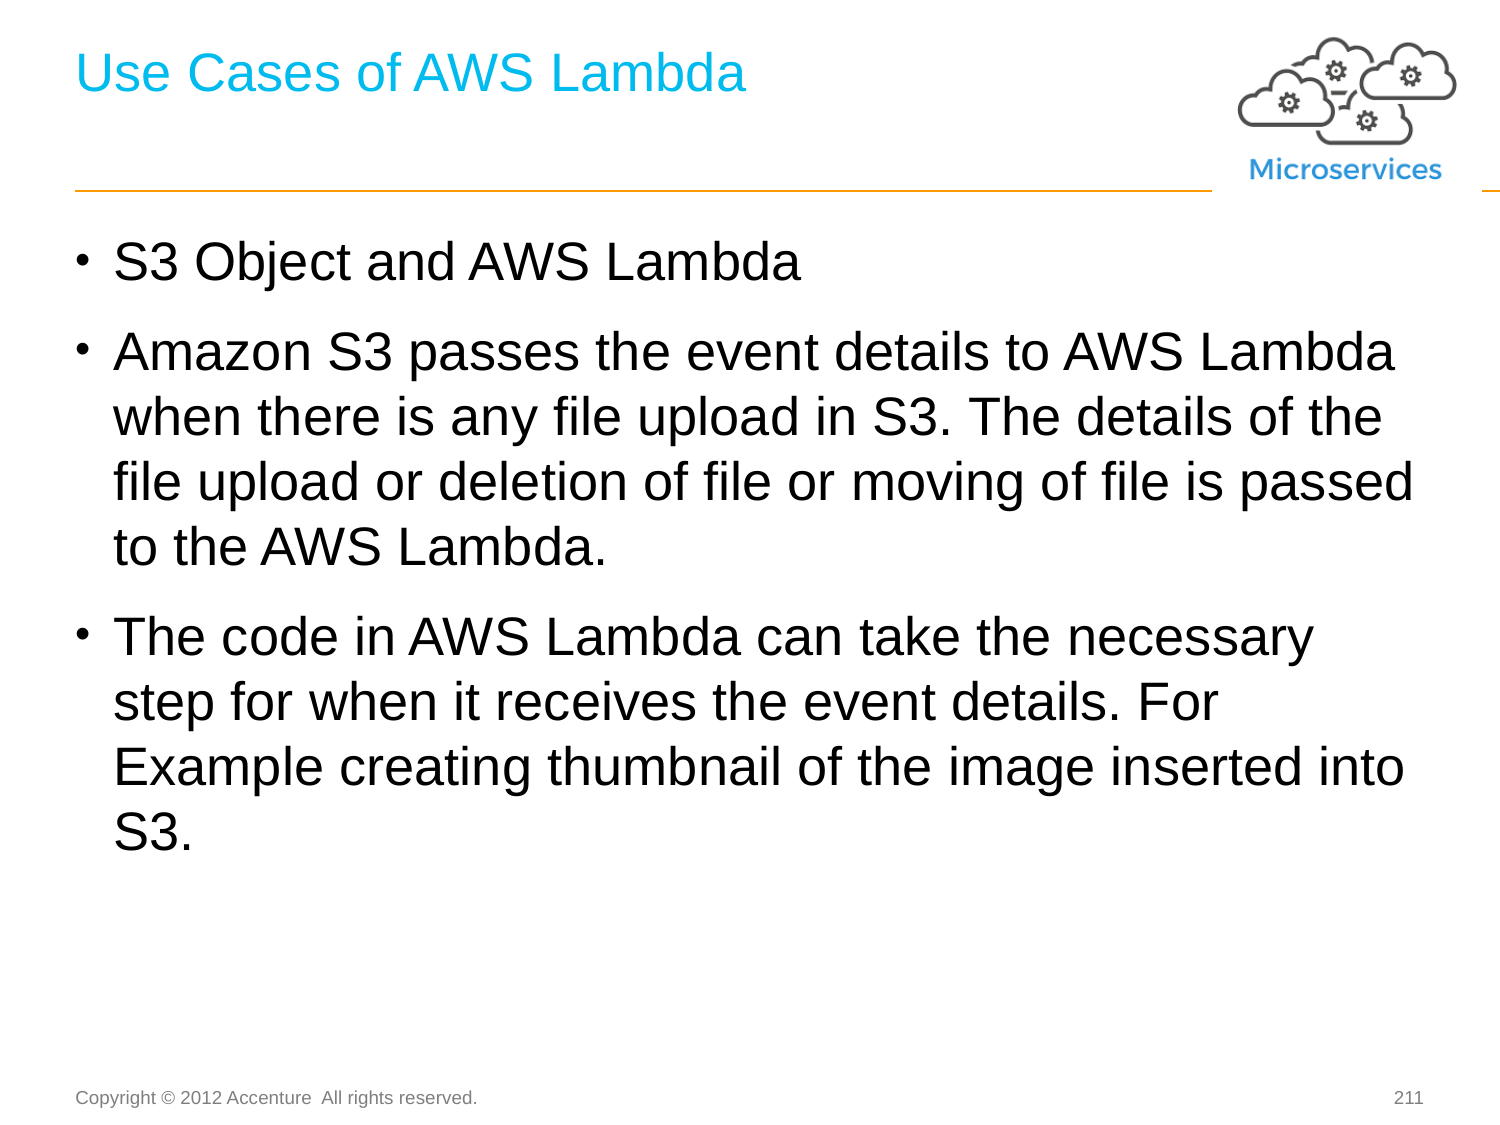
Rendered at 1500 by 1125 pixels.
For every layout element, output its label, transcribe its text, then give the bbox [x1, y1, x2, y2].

picture [1212, 1, 1482, 203]
title Use Cases of AWS Lambda [75, 27, 1422, 157]
list S3 Object and AWS Lambda Amazon S3 passes the event details to AWS Lambda when there is any file upload in S3. The details of the file upload or deletion of file or moving of file is passed to the AWS Lambda. The code in AWS Lambda can take the necessary step for when it receives the event details. For Example creating thumbnail of the image inserted into S3. [75, 226, 1425, 1018]
